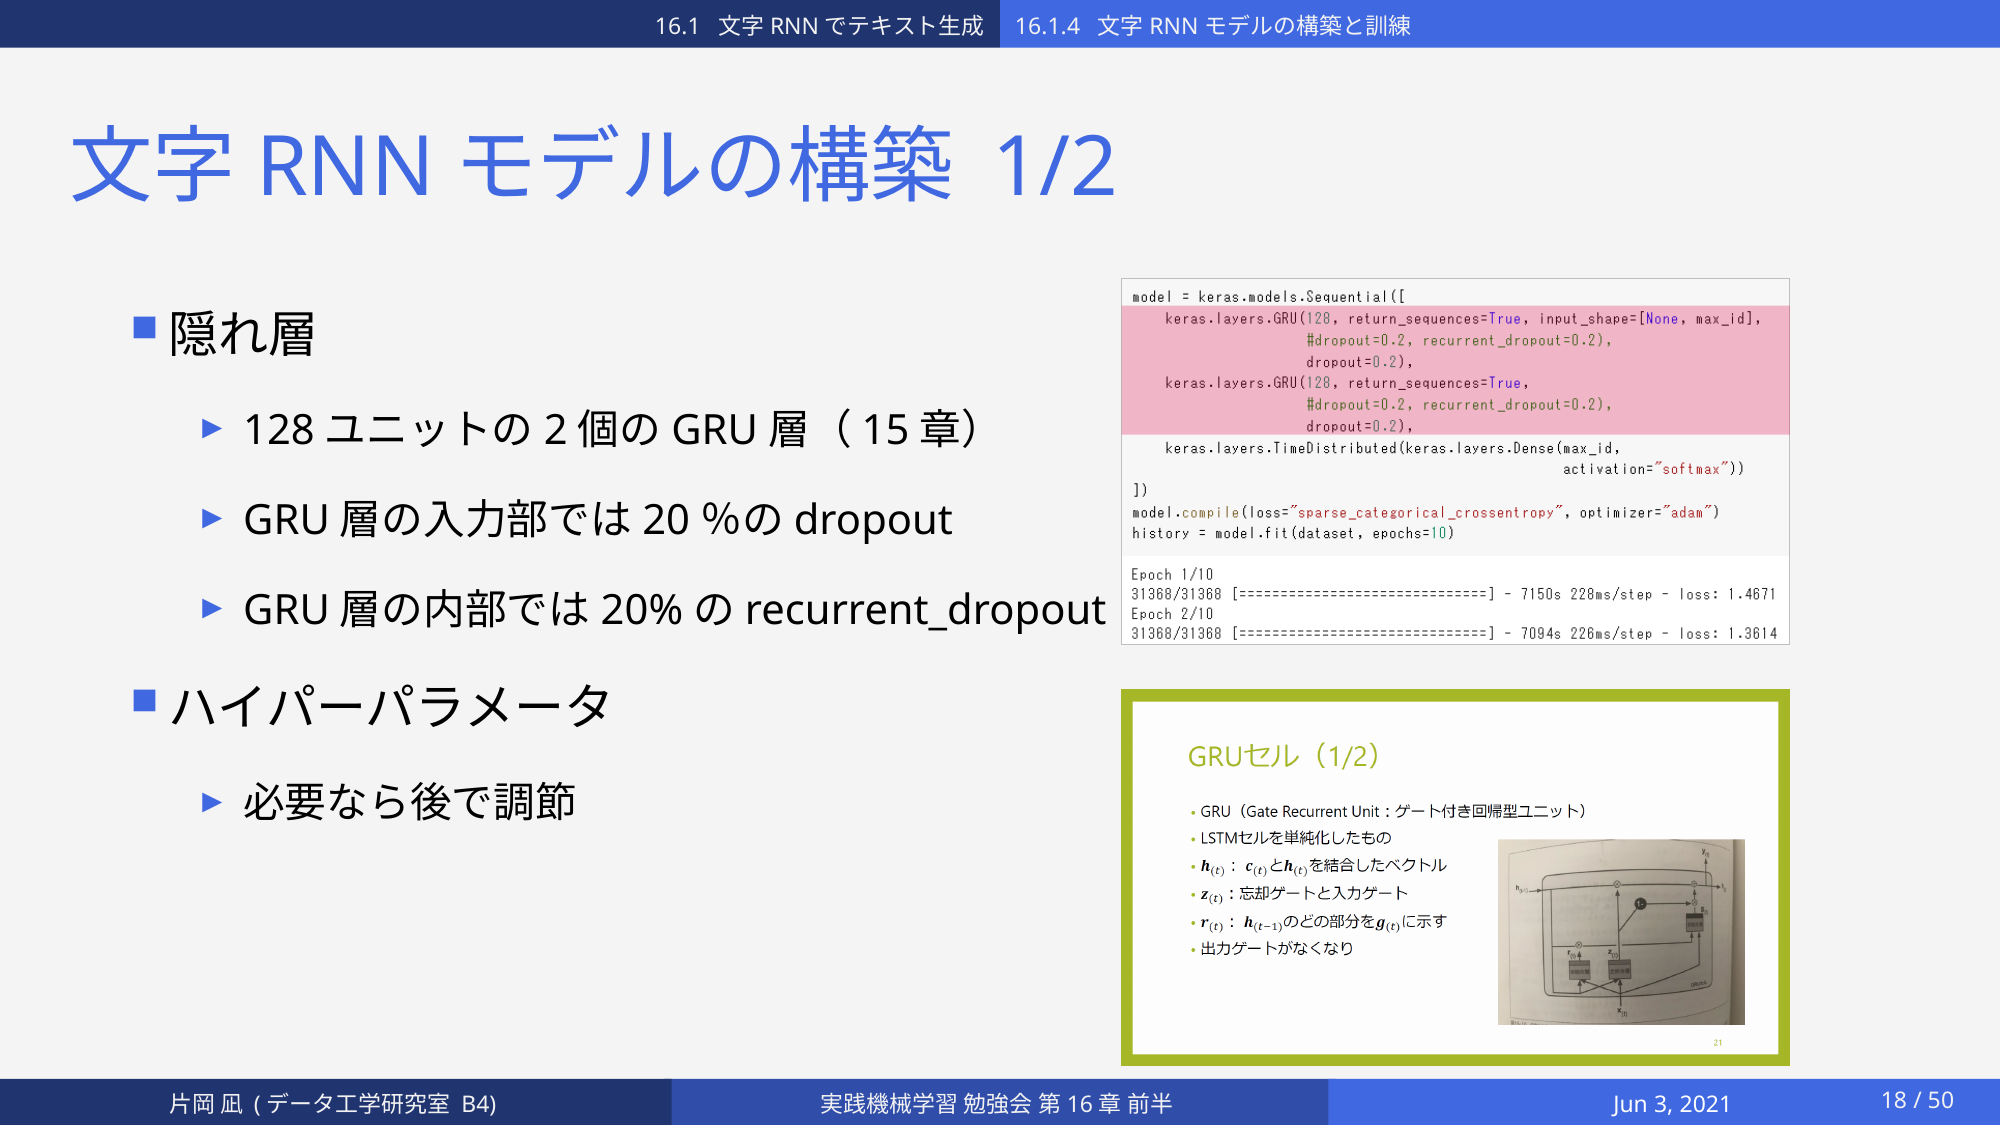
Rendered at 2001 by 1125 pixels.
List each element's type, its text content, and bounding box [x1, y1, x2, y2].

list 隠れ層 128ユニットの2個のGRU層（15章） GRU層の入力部では20％のdropout GRU層の内部では20%のrecurrent_dropout ハイパーパラメータ 必要なら後で調節 [115, 277, 1893, 1013]
list 16.1.4 文字RNNモデルの構築と訓練 [999, 7, 2000, 52]
picture [1121, 689, 1790, 1066]
picture [1121, 278, 1790, 645]
list 16.1 文字RNNでテキスト生成 [0, 7, 999, 52]
title 文字RNNモデルの構築 1/2 [54, 59, 1893, 277]
